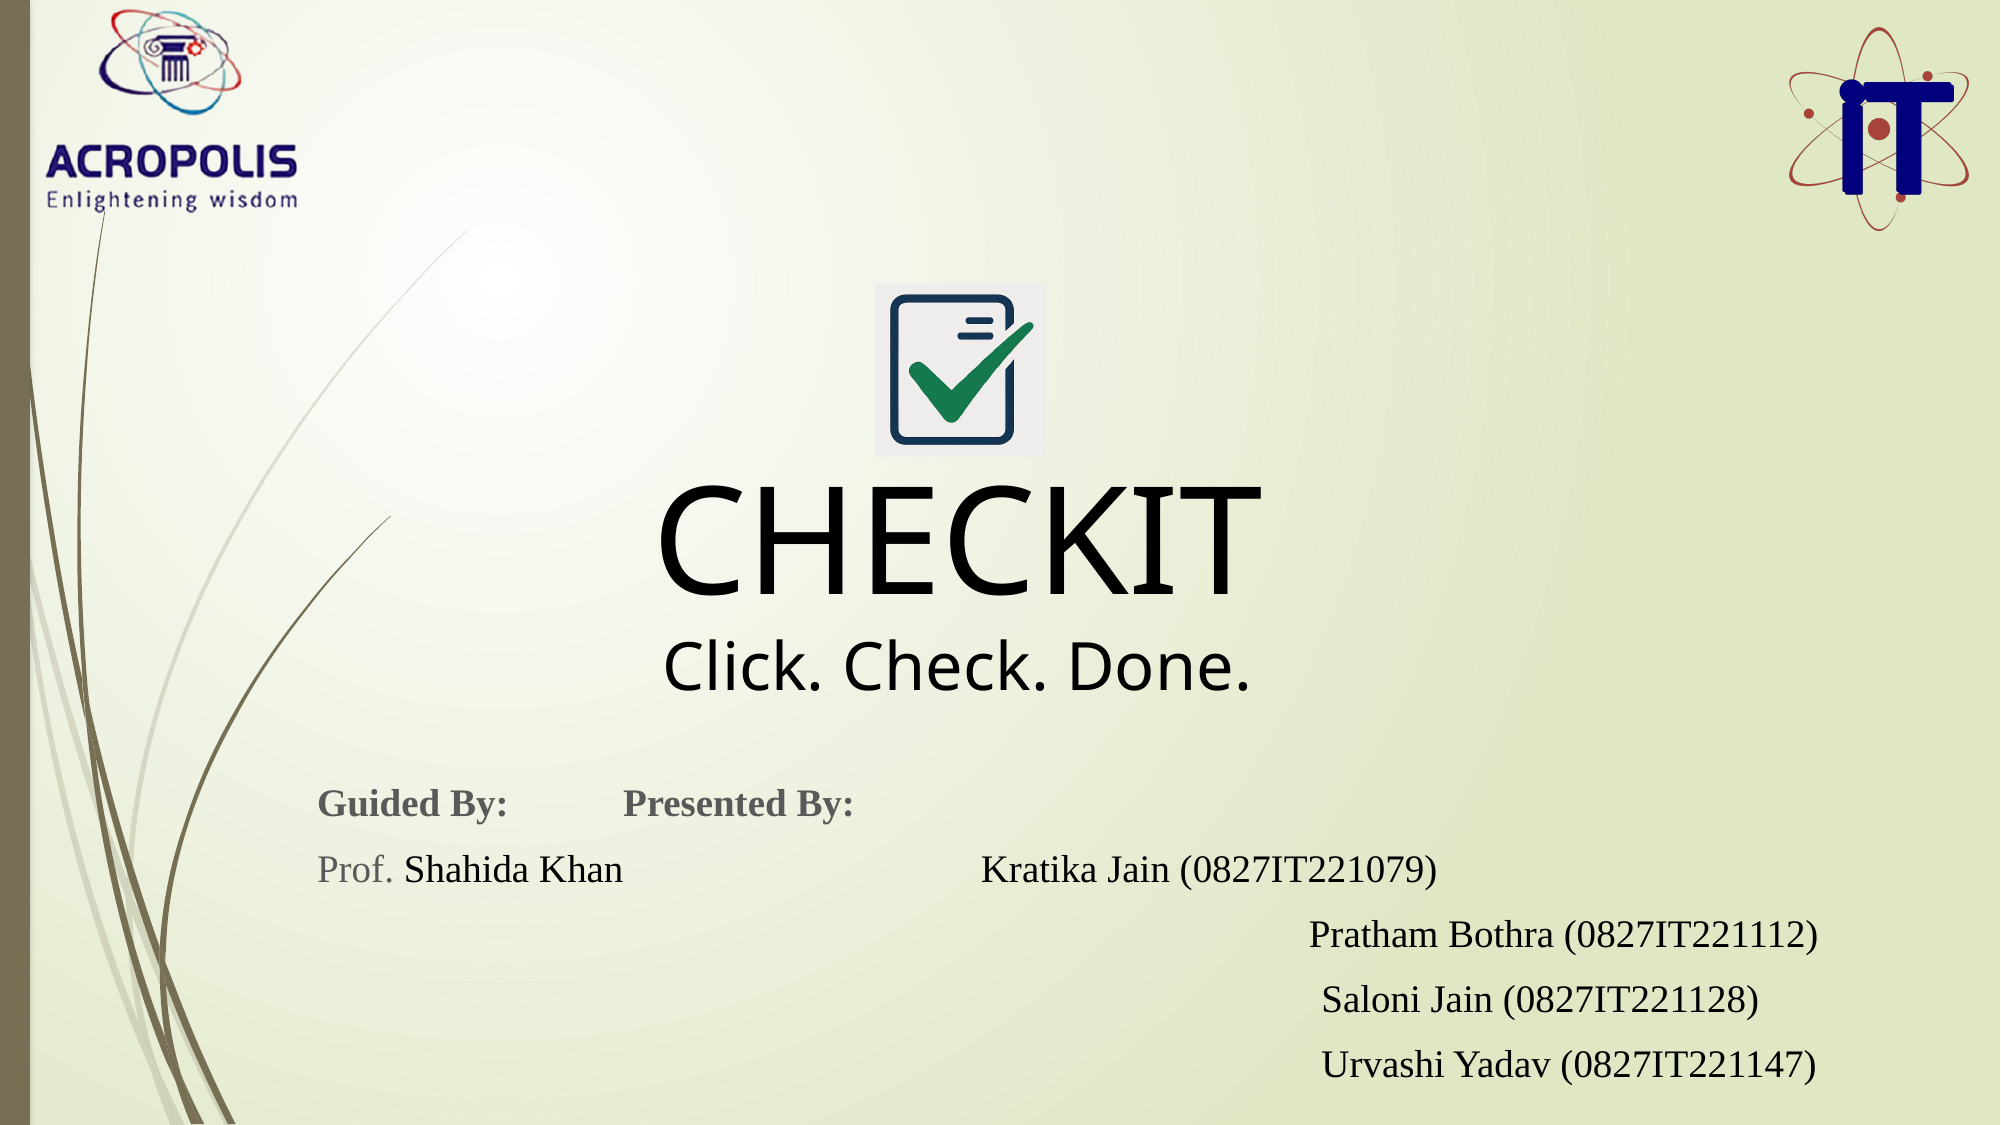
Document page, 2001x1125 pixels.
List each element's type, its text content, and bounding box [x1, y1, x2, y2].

picture [1782, 0, 1976, 285]
picture [874, 283, 1047, 457]
subtitle Guided By: Presented By: Prof. Shahida Khan Kratika Jain (0827IT221079) Pratham Bothra (0827IT221112) Saloni Jain (0827IT221128) Urvashi Yadav (0827IT221147) [302, 360, 1880, 1112]
text_box CHECKIT Click. Check. Done. [539, 436, 1377, 712]
title Synopsis Presentation on [199, 0, 1722, 515]
picture [36, 0, 303, 227]
